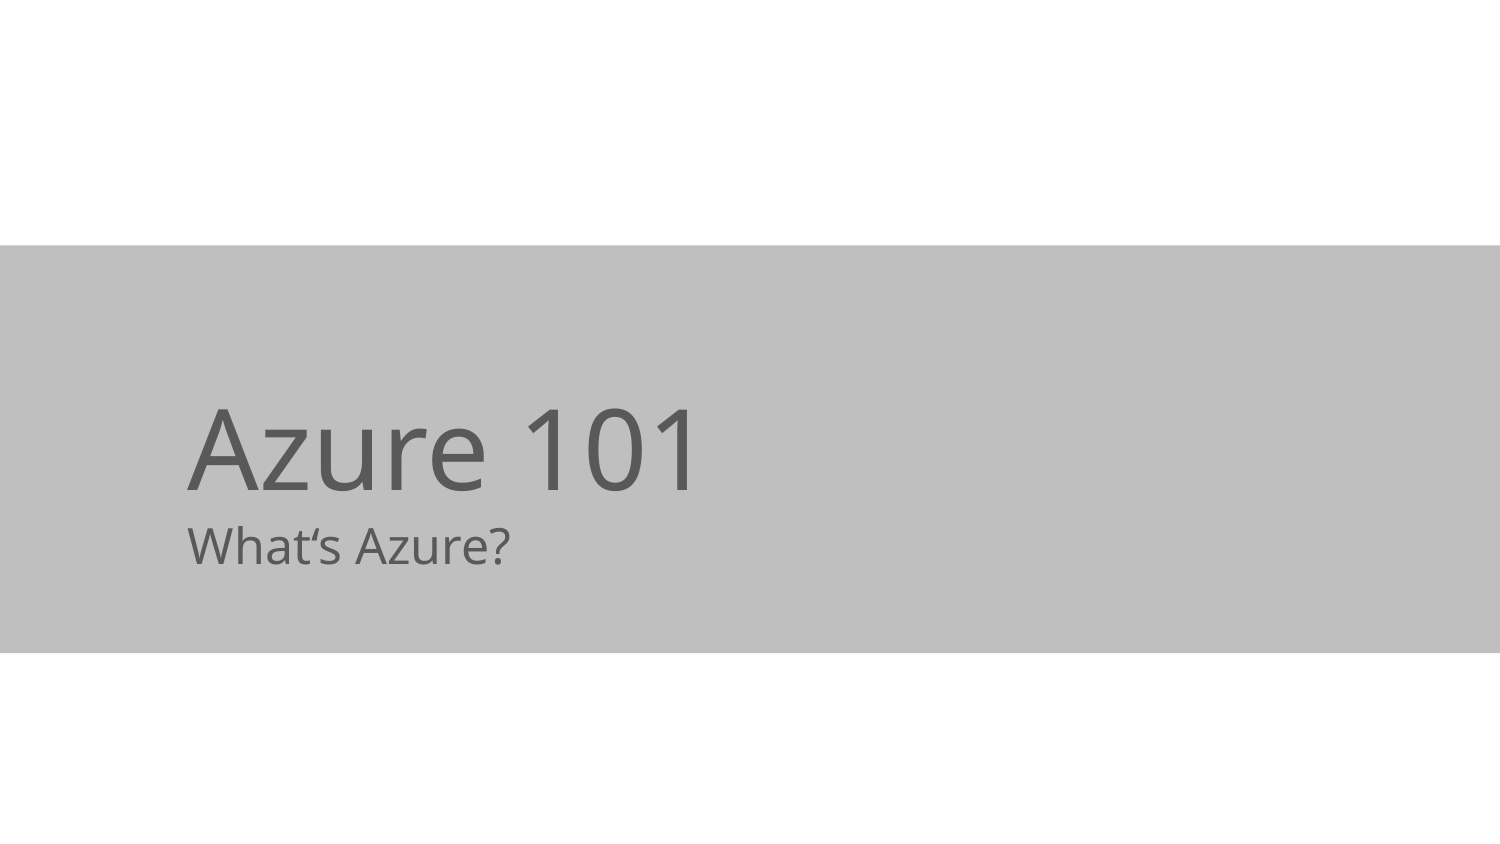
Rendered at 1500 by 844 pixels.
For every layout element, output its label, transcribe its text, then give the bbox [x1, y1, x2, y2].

title Azure 101 [187, 401, 1341, 514]
list What‘s Azure? [187, 514, 1342, 575]
